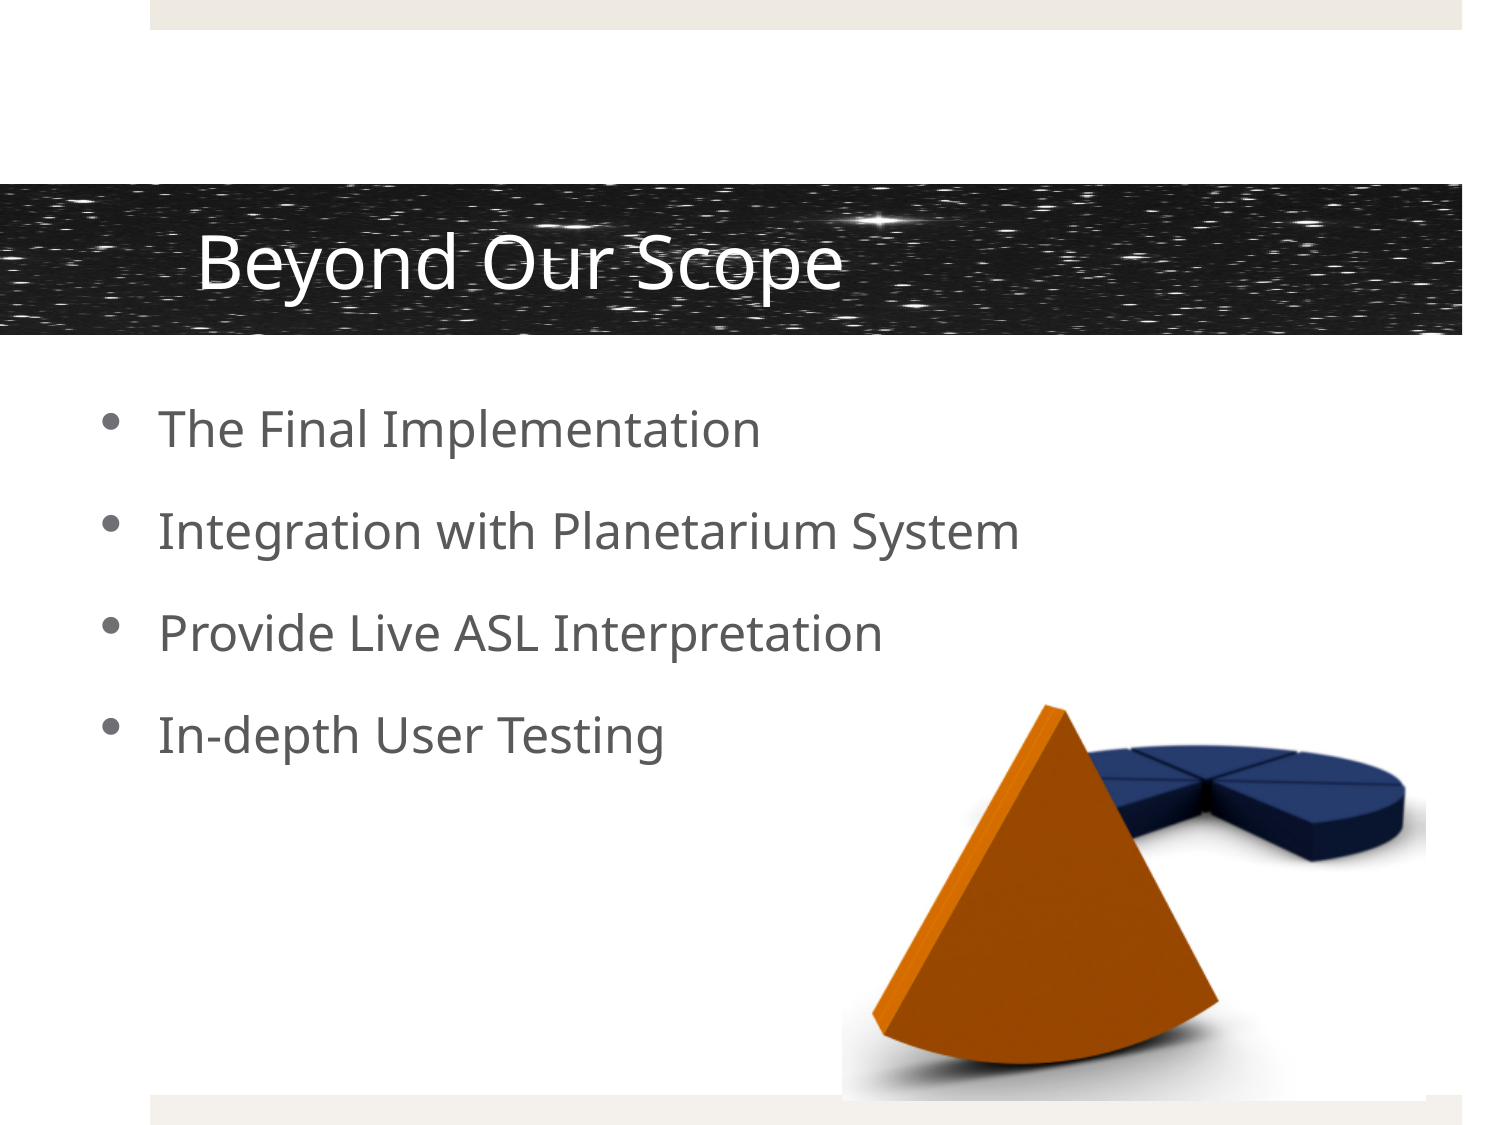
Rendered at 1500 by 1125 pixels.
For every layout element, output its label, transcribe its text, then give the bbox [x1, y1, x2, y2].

title Beyond Our Scope [0, 184, 1463, 335]
text_box The Final Implementation Integration with Planetarium System Provide Live ASL Interpretation In-depth User Testing [87, 390, 1260, 870]
picture [841, 662, 1427, 1101]
